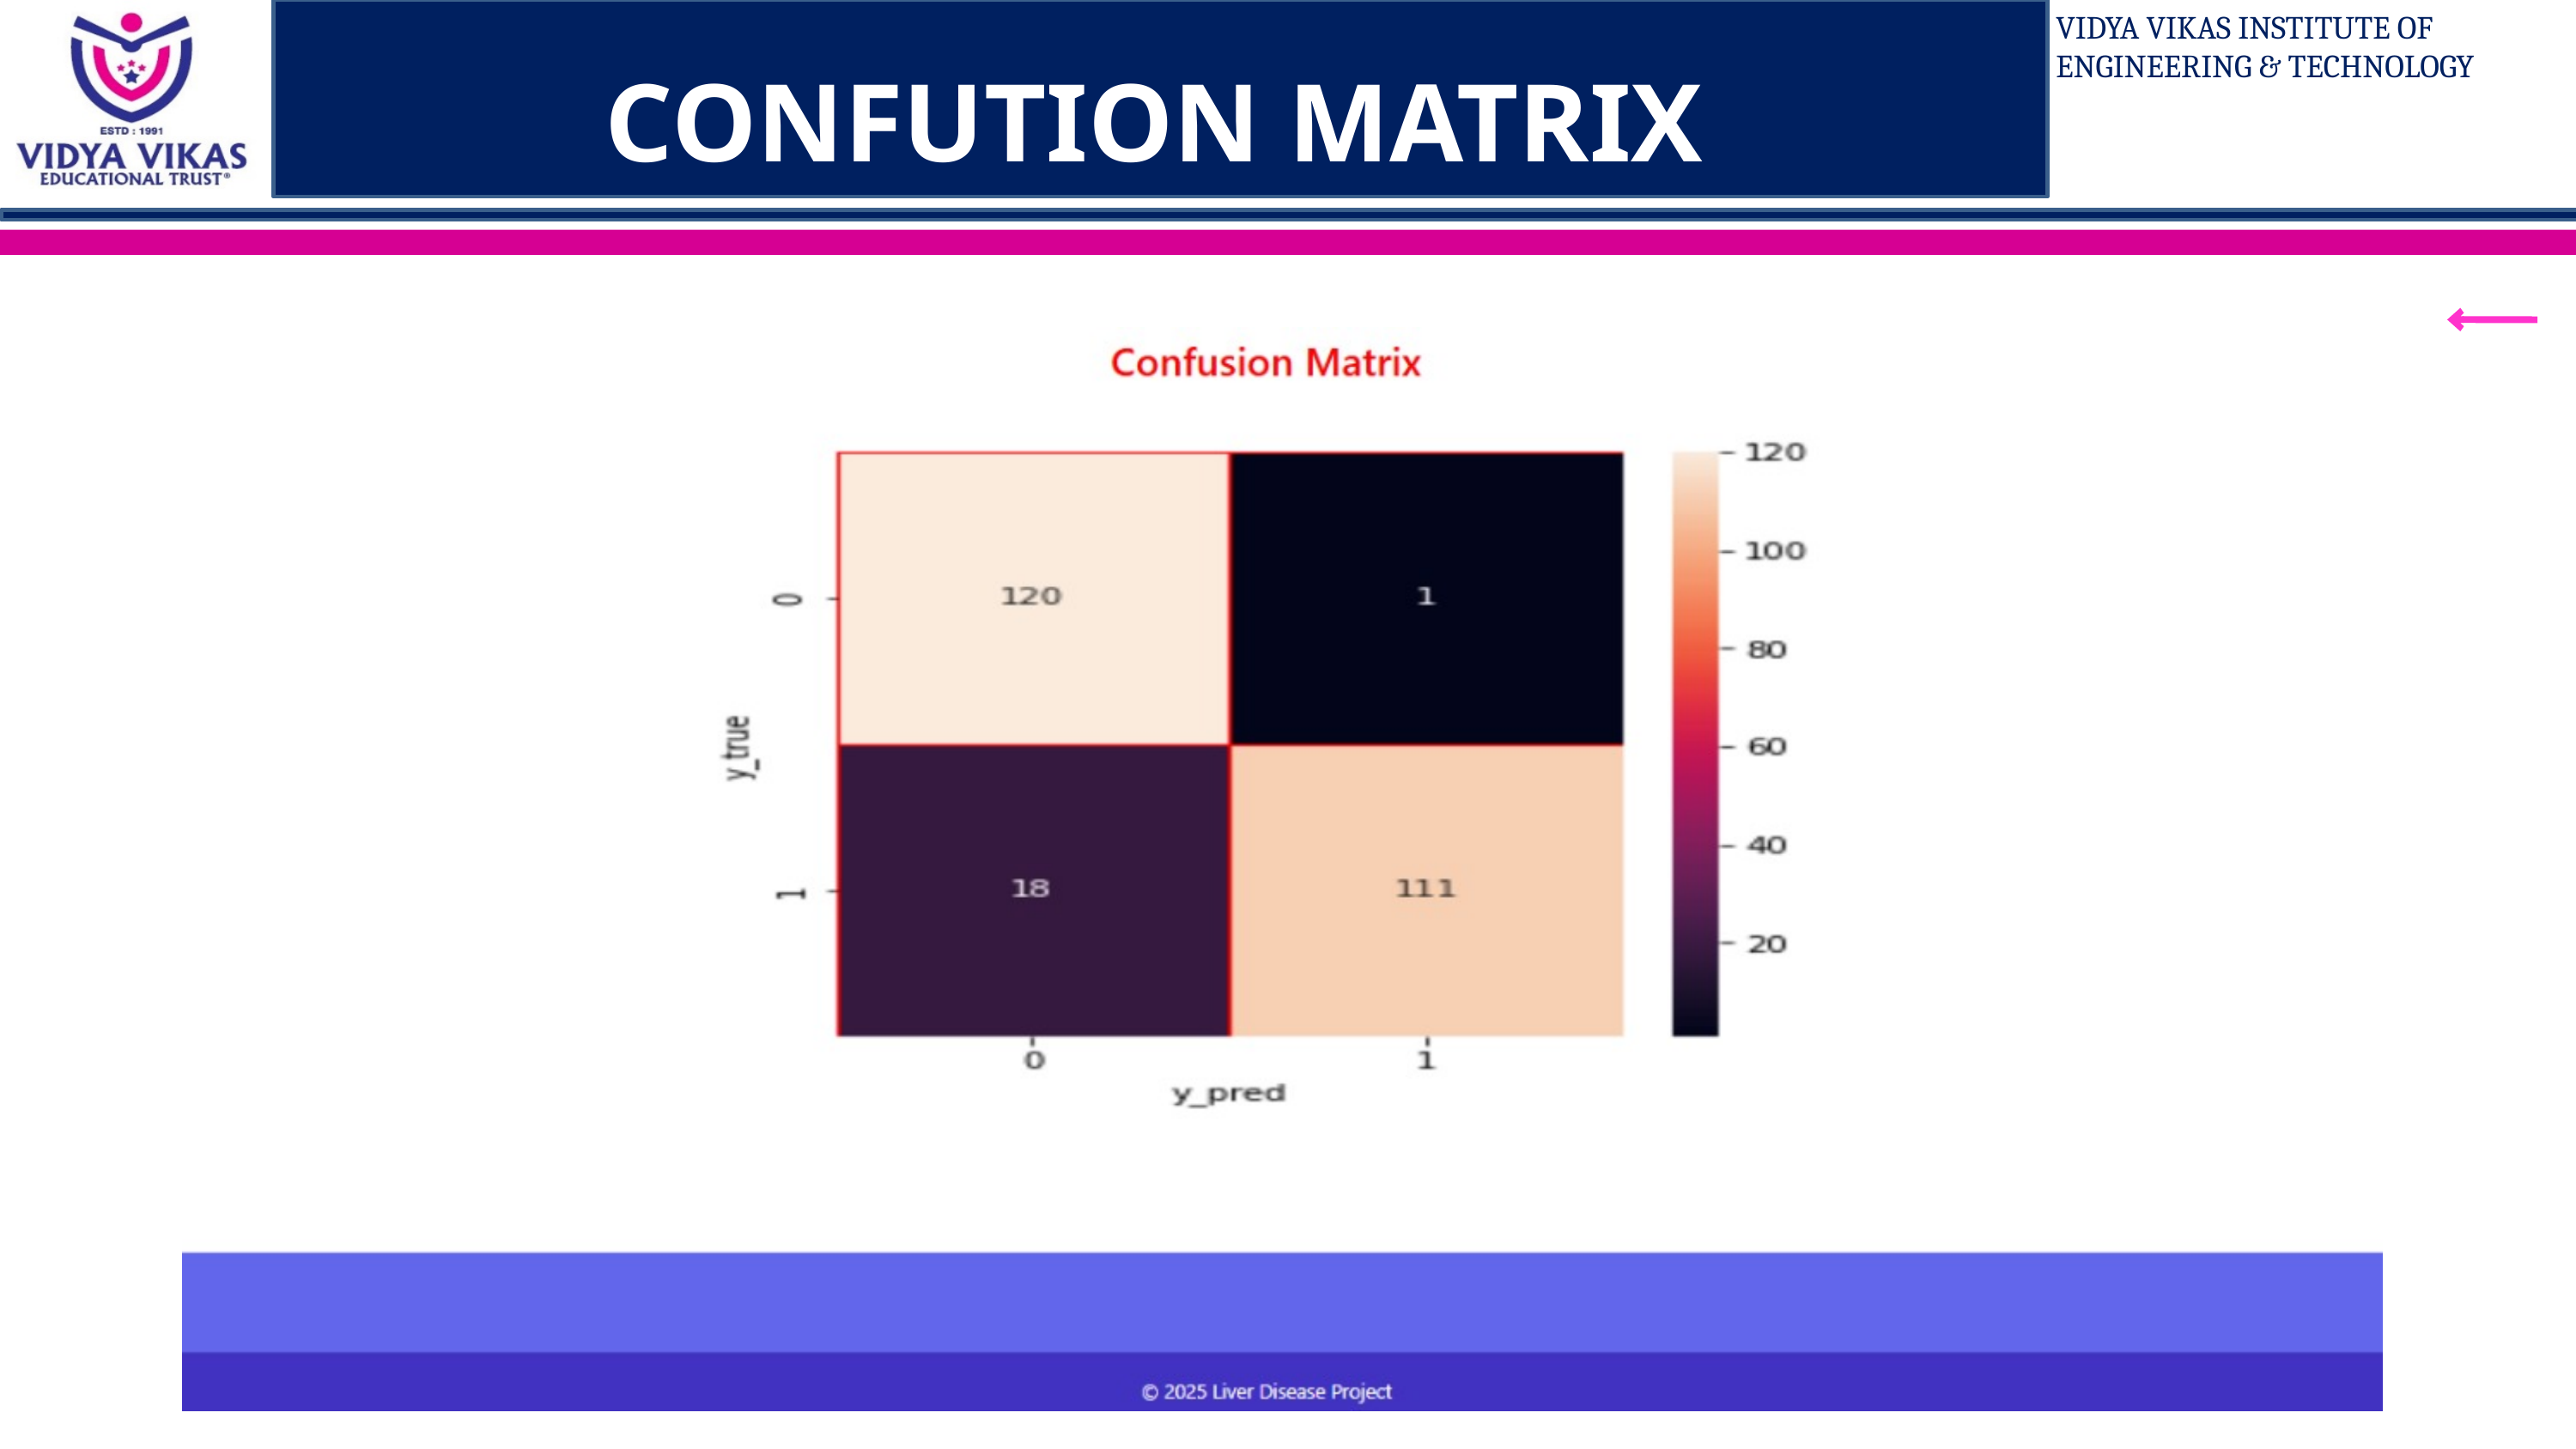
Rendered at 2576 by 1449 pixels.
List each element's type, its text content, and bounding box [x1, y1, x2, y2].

text_box [2447, 313, 2538, 326]
title CONFUTION MATRIX [0, 48, 2314, 290]
picture [15, 0, 258, 48]
picture [182, 326, 2384, 1411]
